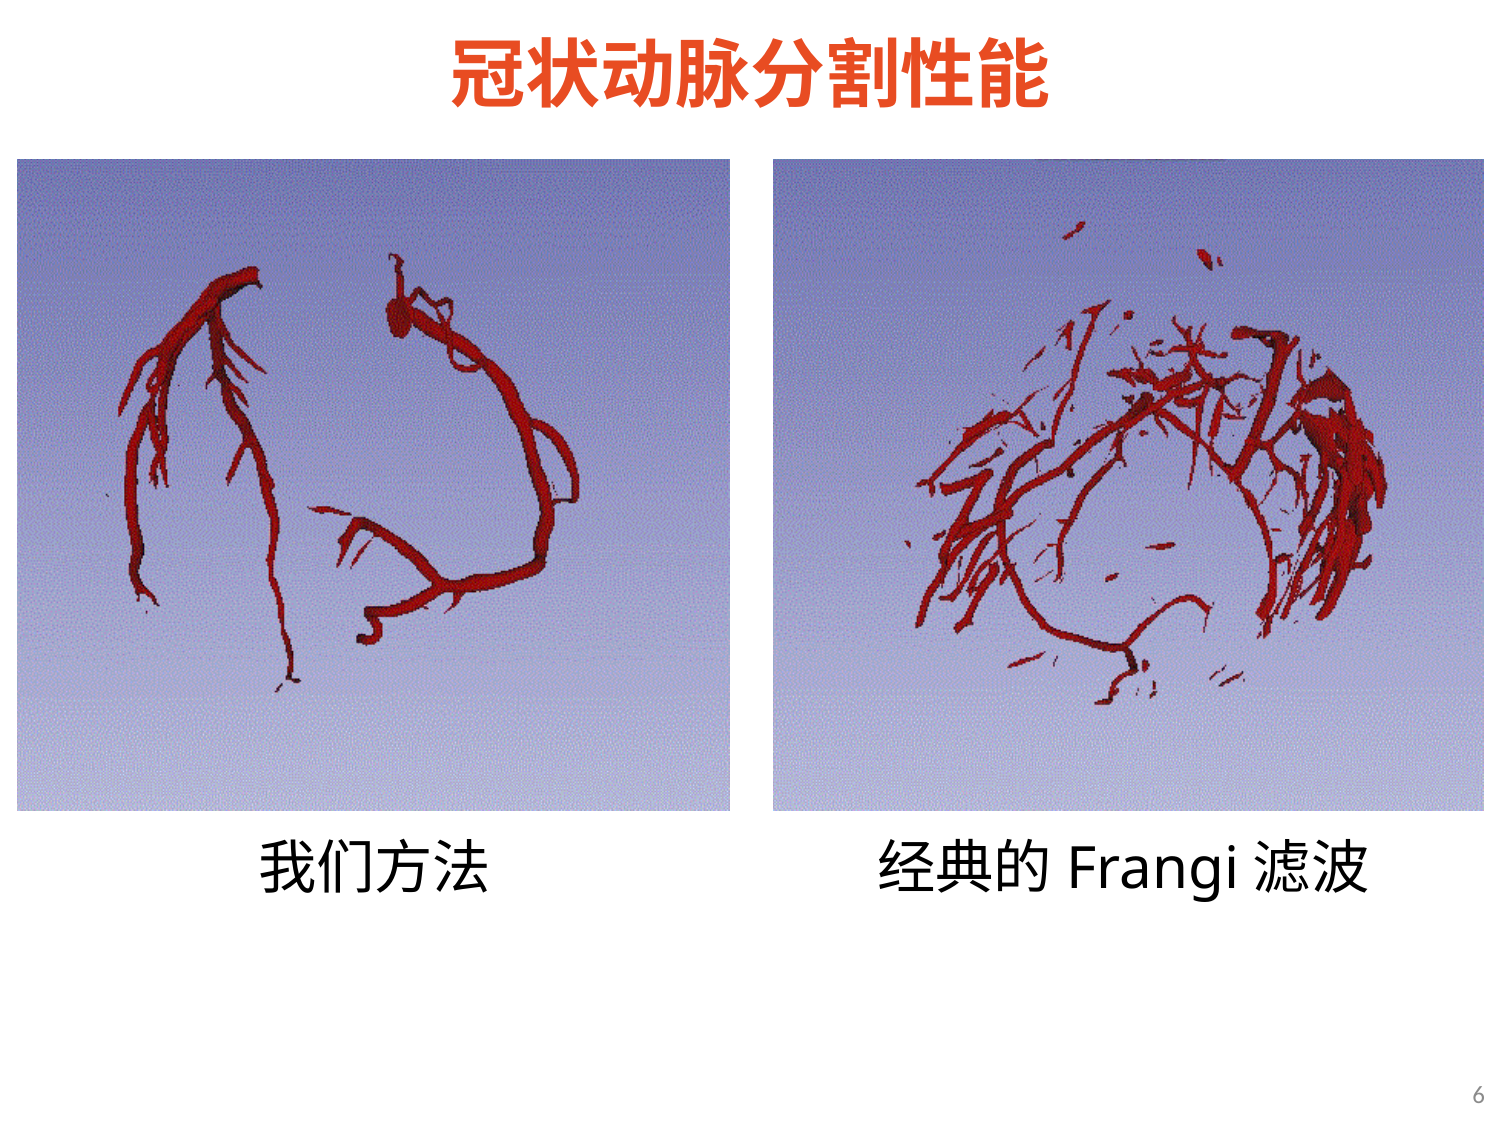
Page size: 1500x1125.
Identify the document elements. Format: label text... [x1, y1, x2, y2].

text_box 经典的Frangi滤波 [862, 822, 1385, 908]
title 冠状动脉分割性能 [75, 7, 1425, 135]
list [773, 159, 1485, 811]
text_box 我们方法 [243, 822, 507, 908]
picture [17, 159, 730, 811]
slide_number 6 [1149, 1063, 1500, 1123]
